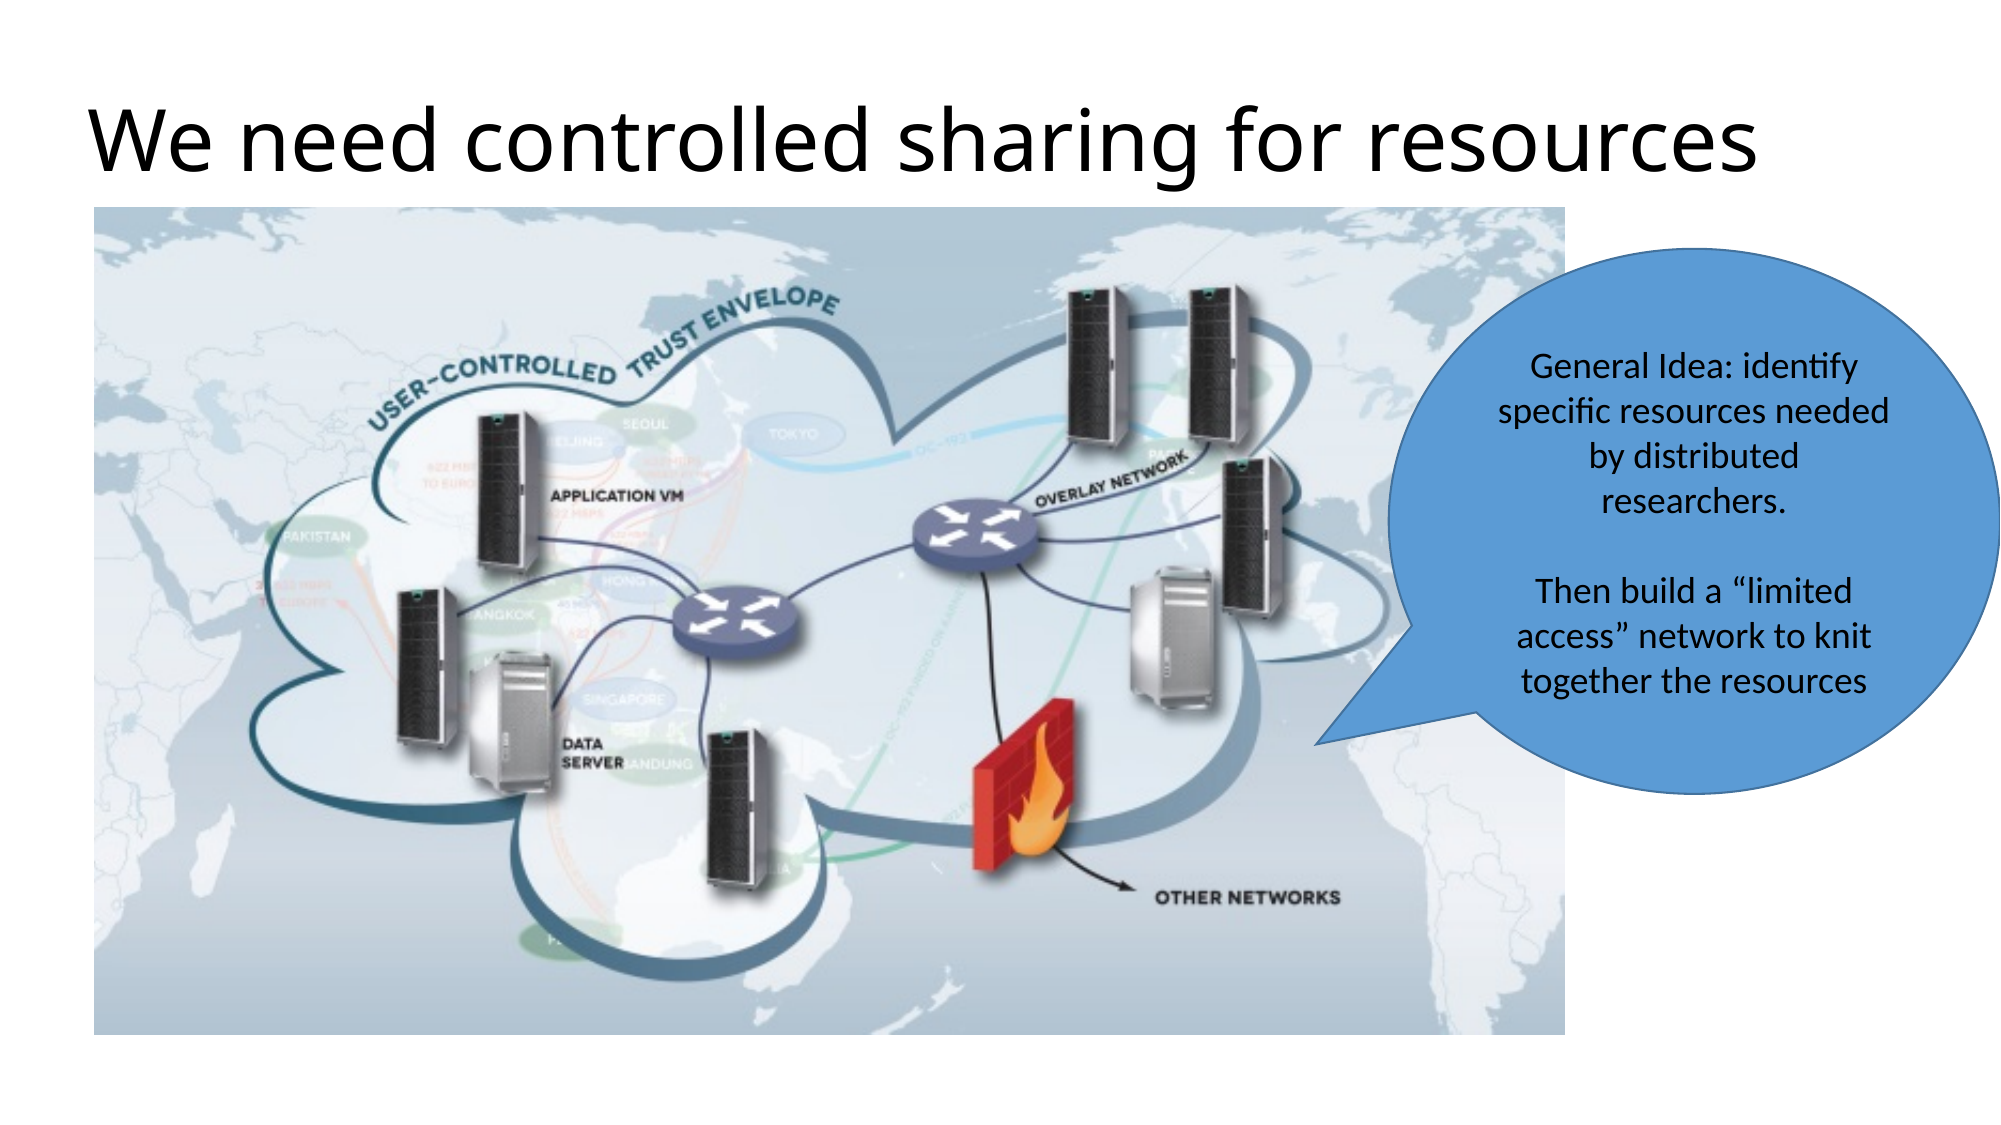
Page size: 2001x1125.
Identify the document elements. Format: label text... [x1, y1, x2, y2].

title We need controlled sharing for resources [72, 31, 1798, 249]
picture [94, 207, 1565, 1035]
text_box General Idea: identify specific resources needed by distributed researchers. Then build a “limited access” network to knit together the resources [1565, 247, 2000, 795]
